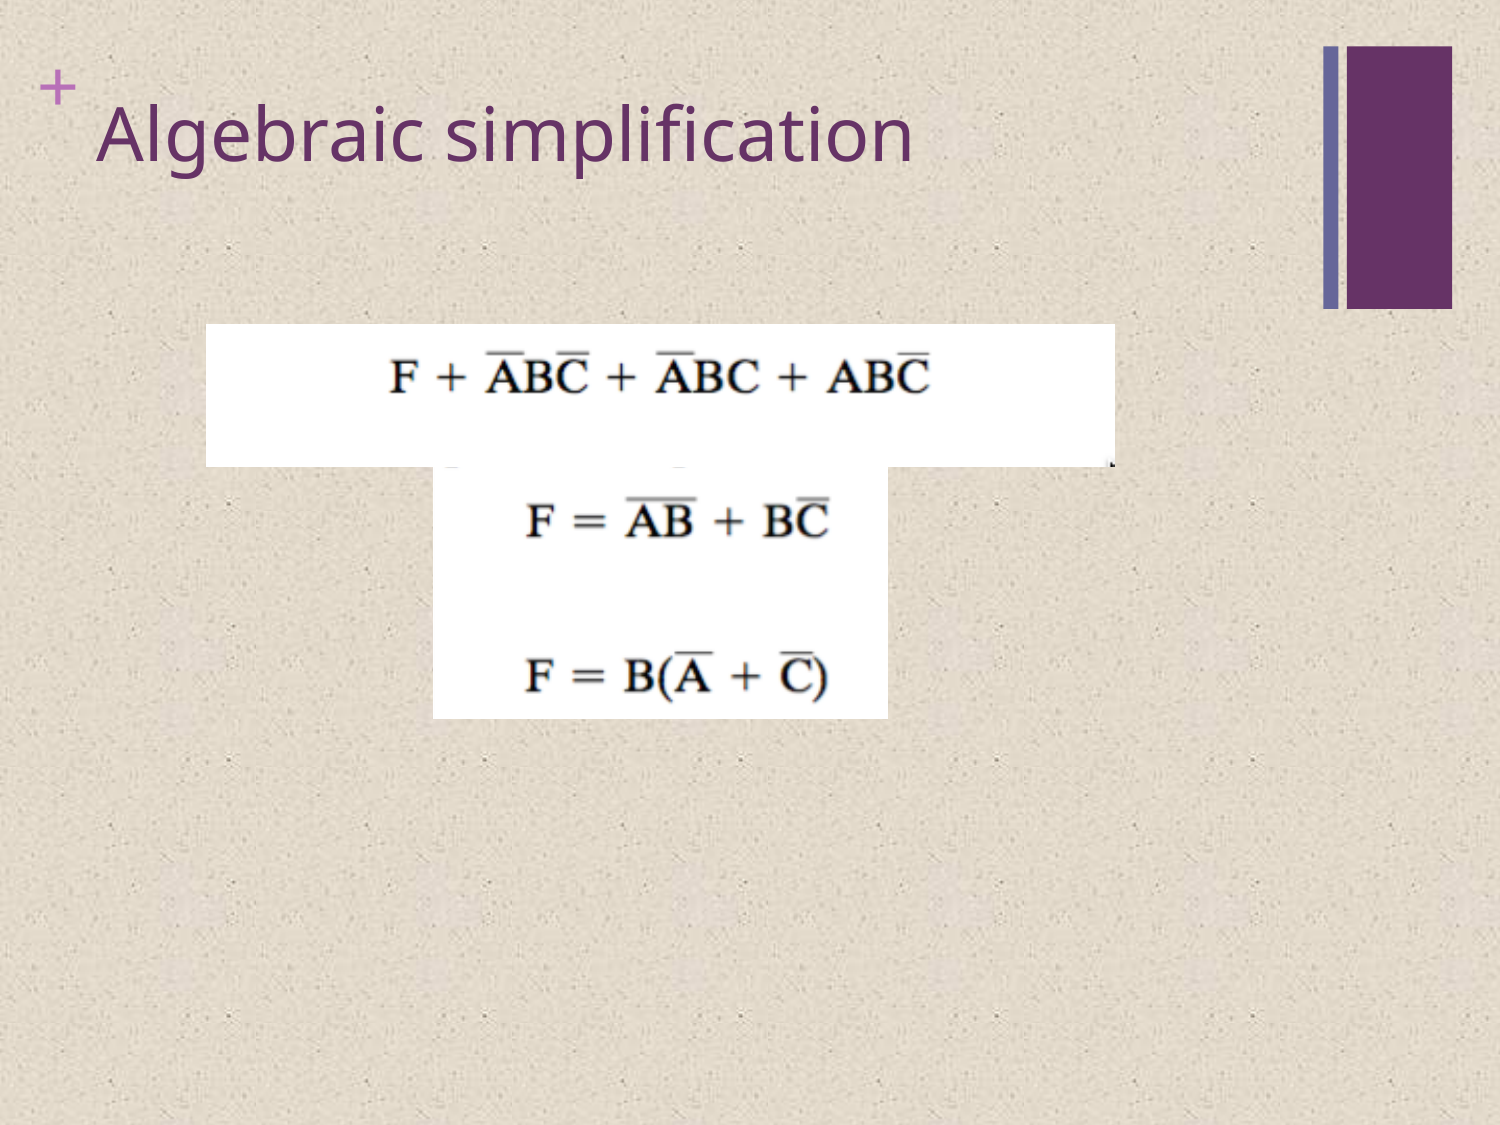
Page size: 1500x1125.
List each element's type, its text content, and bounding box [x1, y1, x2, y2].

title Algebraic simplification [81, 79, 1322, 263]
picture [0, 0, 1500, 1125]
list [433, 477, 889, 720]
